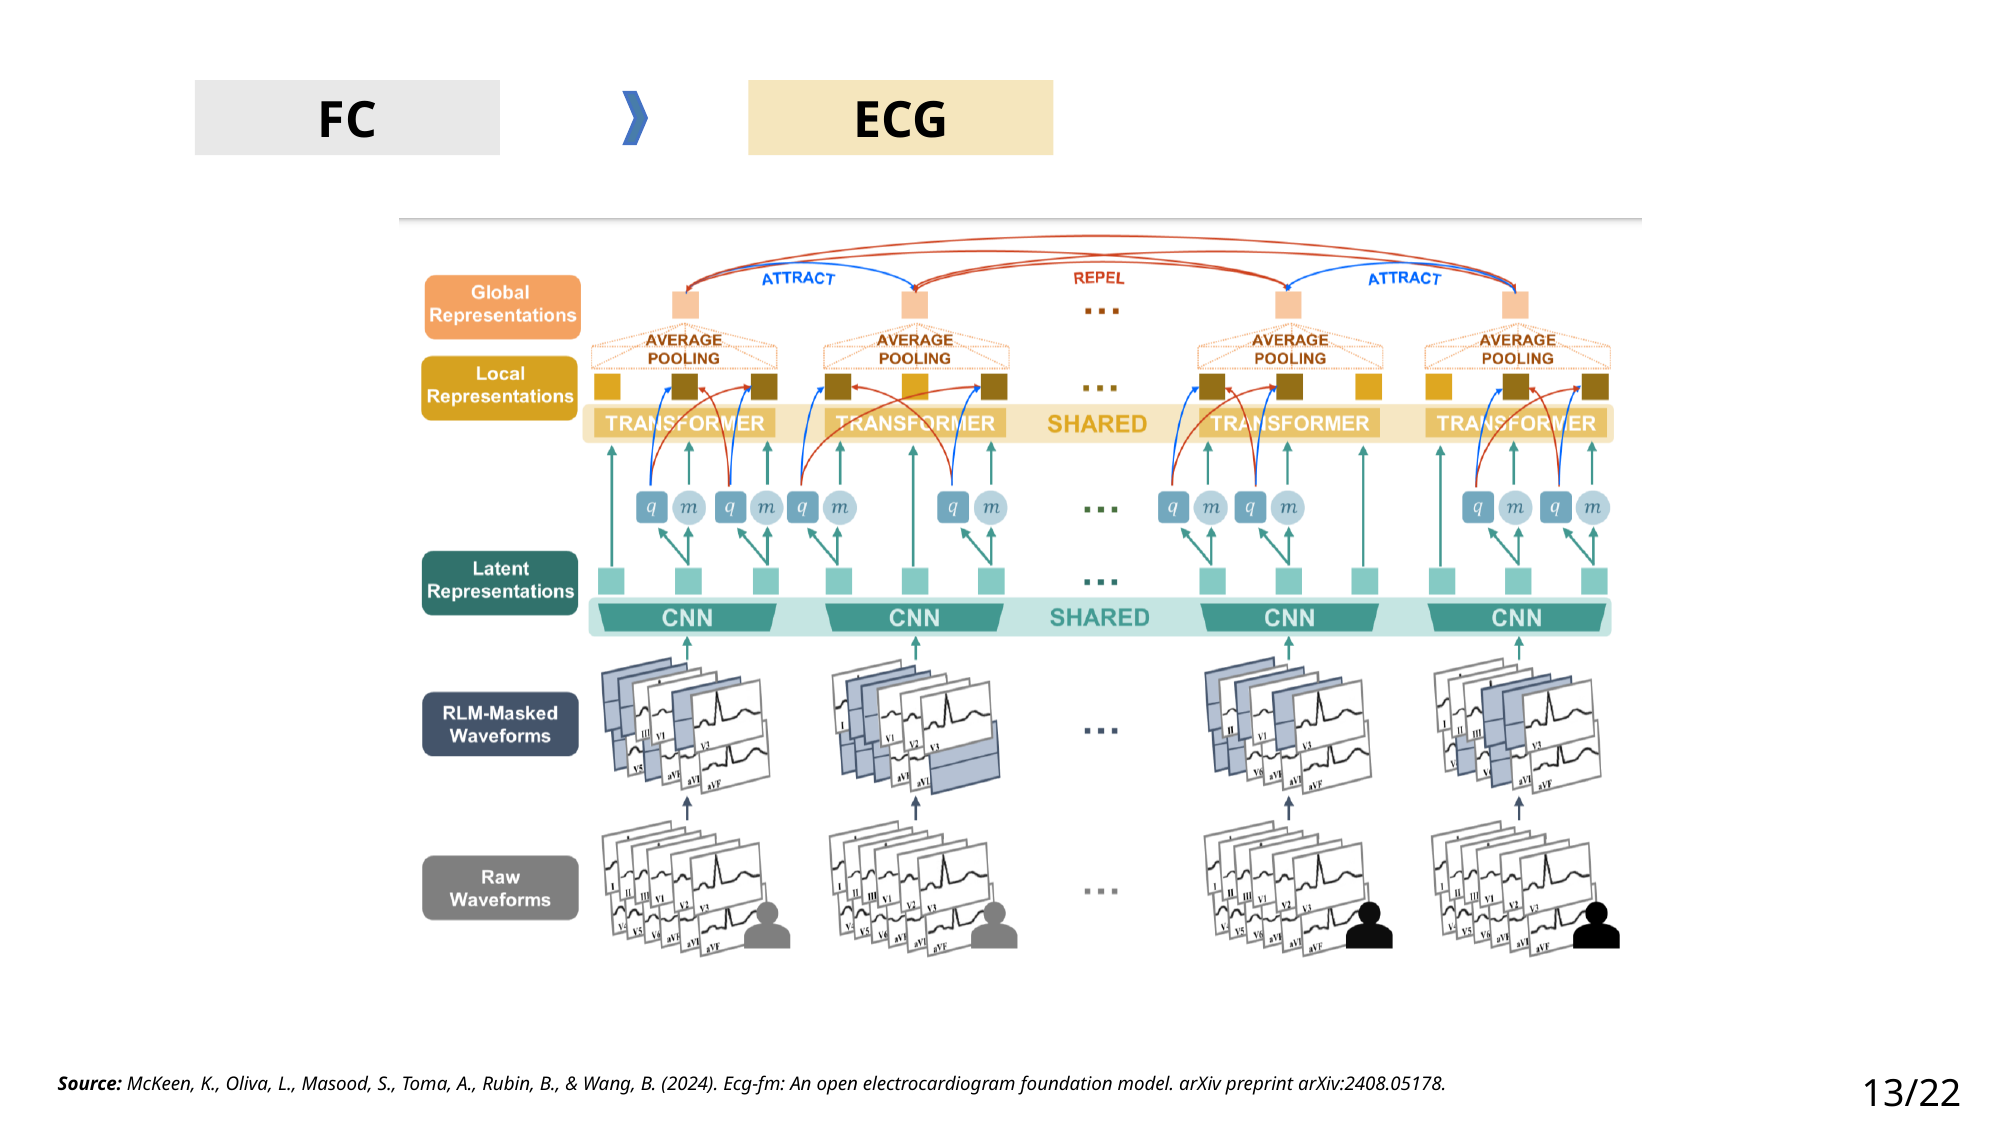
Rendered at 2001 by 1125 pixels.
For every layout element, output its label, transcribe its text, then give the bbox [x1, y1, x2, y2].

text_box ECG [748, 80, 1054, 156]
text_box FC [194, 80, 500, 156]
text_box Source: McKeen, K., Oliva, L., Masood, S., Toma, A., Rubin, B., & Wang, B. (2024). Ecg-fm: An open electrocardiogram foundation model. arXiv preprint arXiv:2408.05178. [42, 1063, 1555, 1102]
text_box [622, 90, 649, 146]
text_box 13/22 [1846, 1061, 1999, 1122]
picture [399, 218, 1642, 970]
